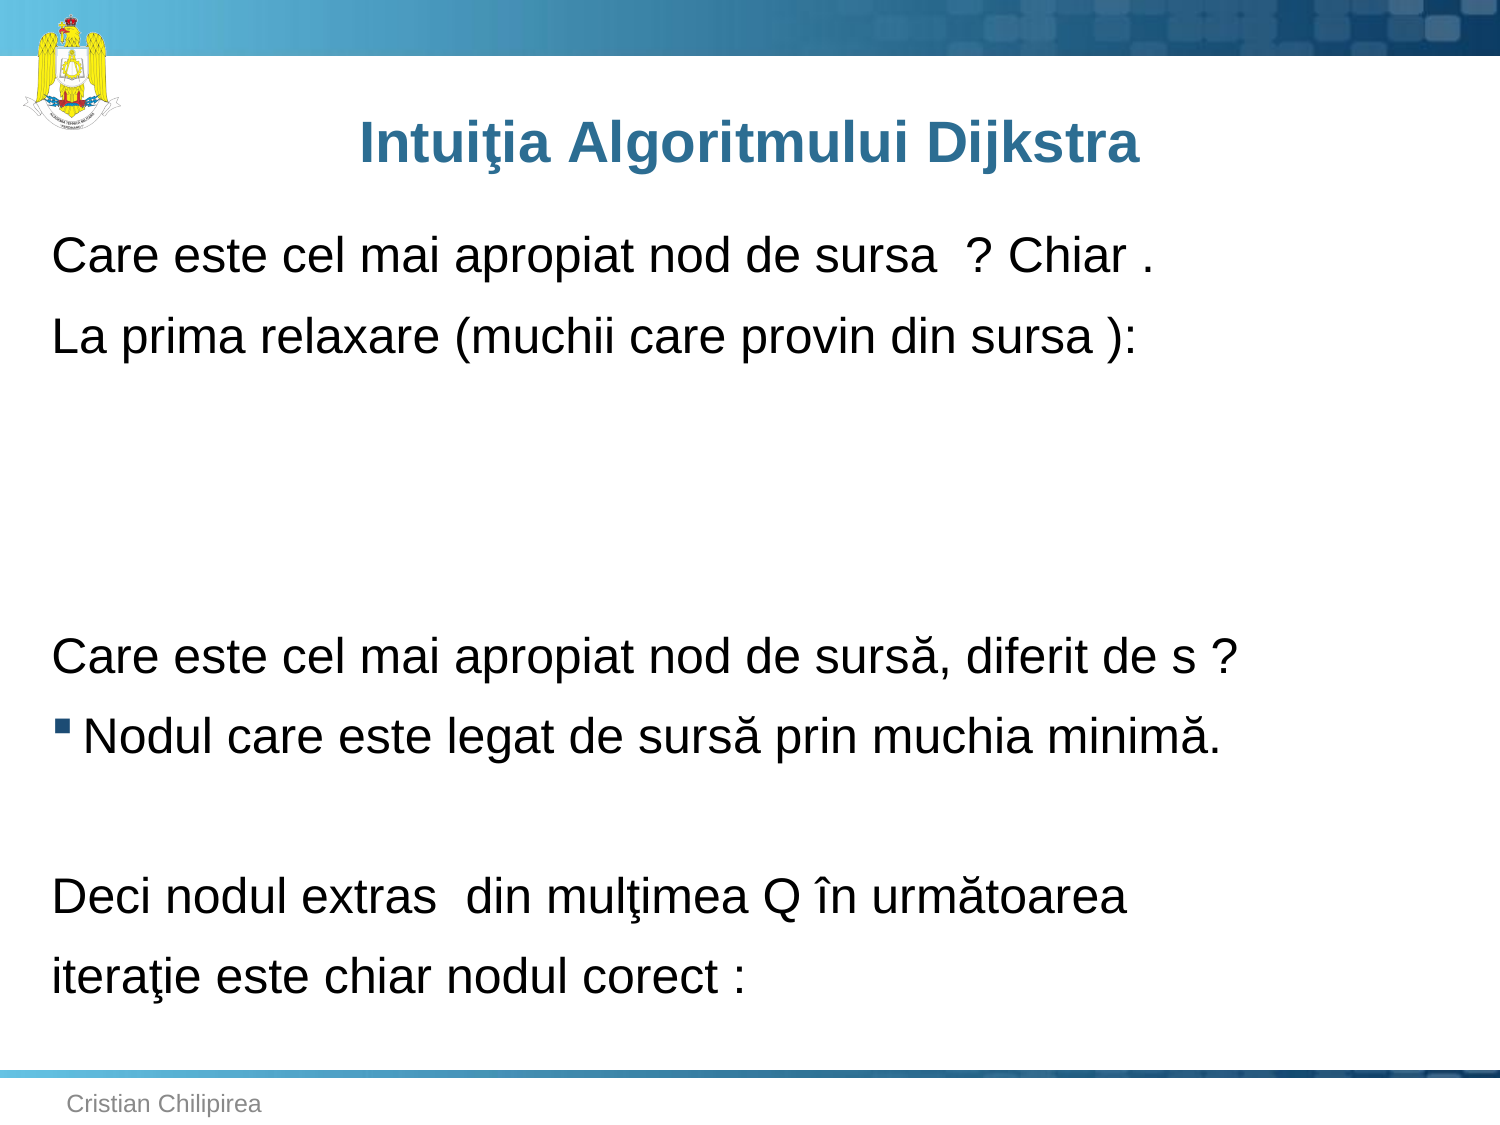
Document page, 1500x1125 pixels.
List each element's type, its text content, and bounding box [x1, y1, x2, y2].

footer Cristian Chilipirea [51, 1083, 1157, 1125]
picture [0, 0, 1500, 130]
title Intuiţia Algoritmului Dijkstra [51, 102, 1449, 178]
picture [0, 1070, 1500, 1078]
